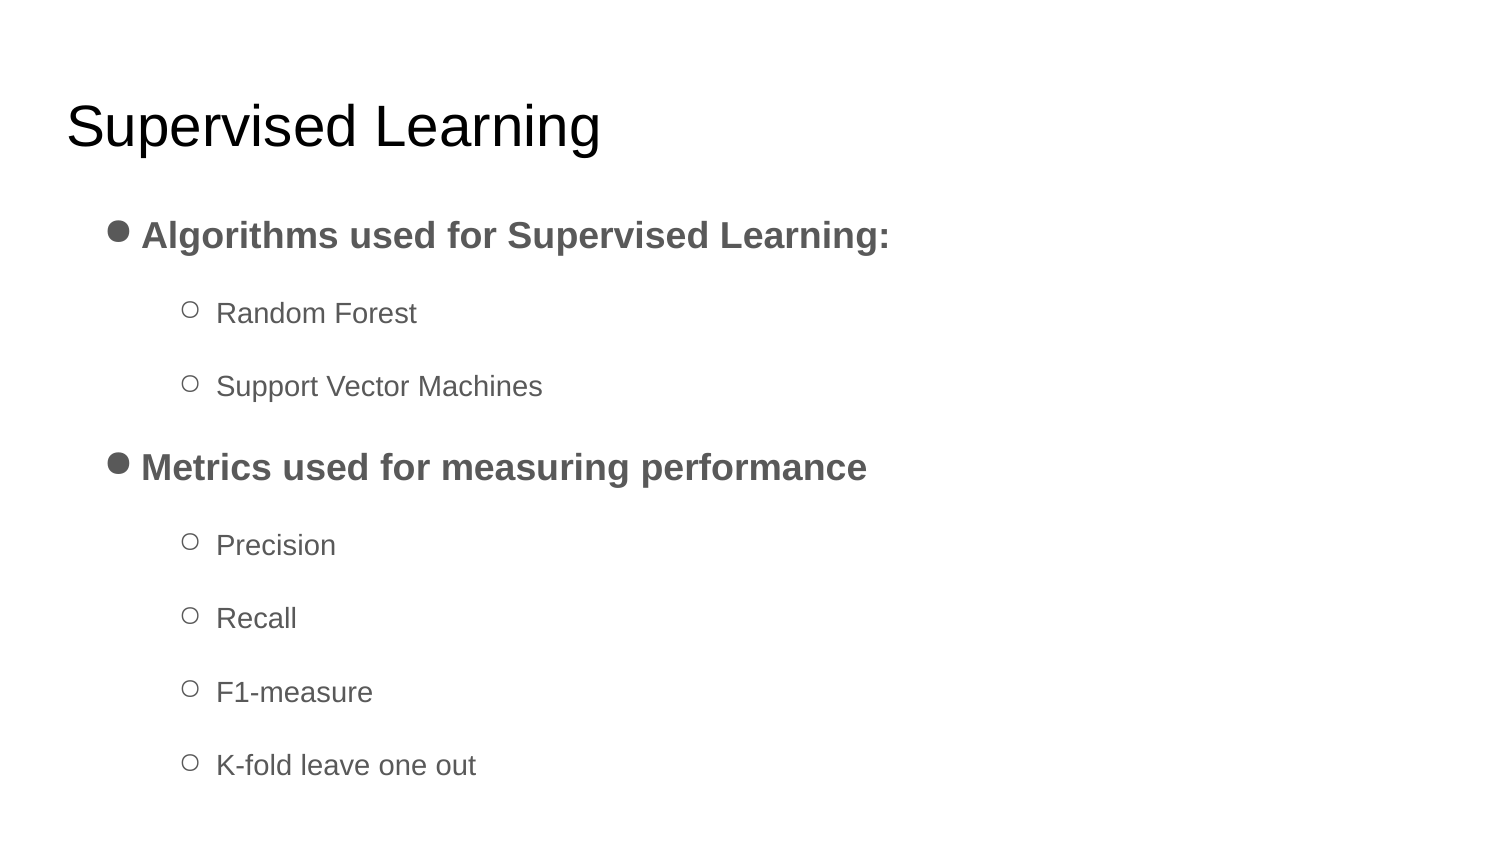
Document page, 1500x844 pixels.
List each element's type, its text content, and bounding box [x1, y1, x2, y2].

title Supervised Learning [51, 72, 1449, 167]
list Algorithms used for Supervised Learning: Random Forest Support Vector Machines Metrics used for measuring performance Precision Recall F1-measure K-fold leave one out [51, 189, 1449, 750]
